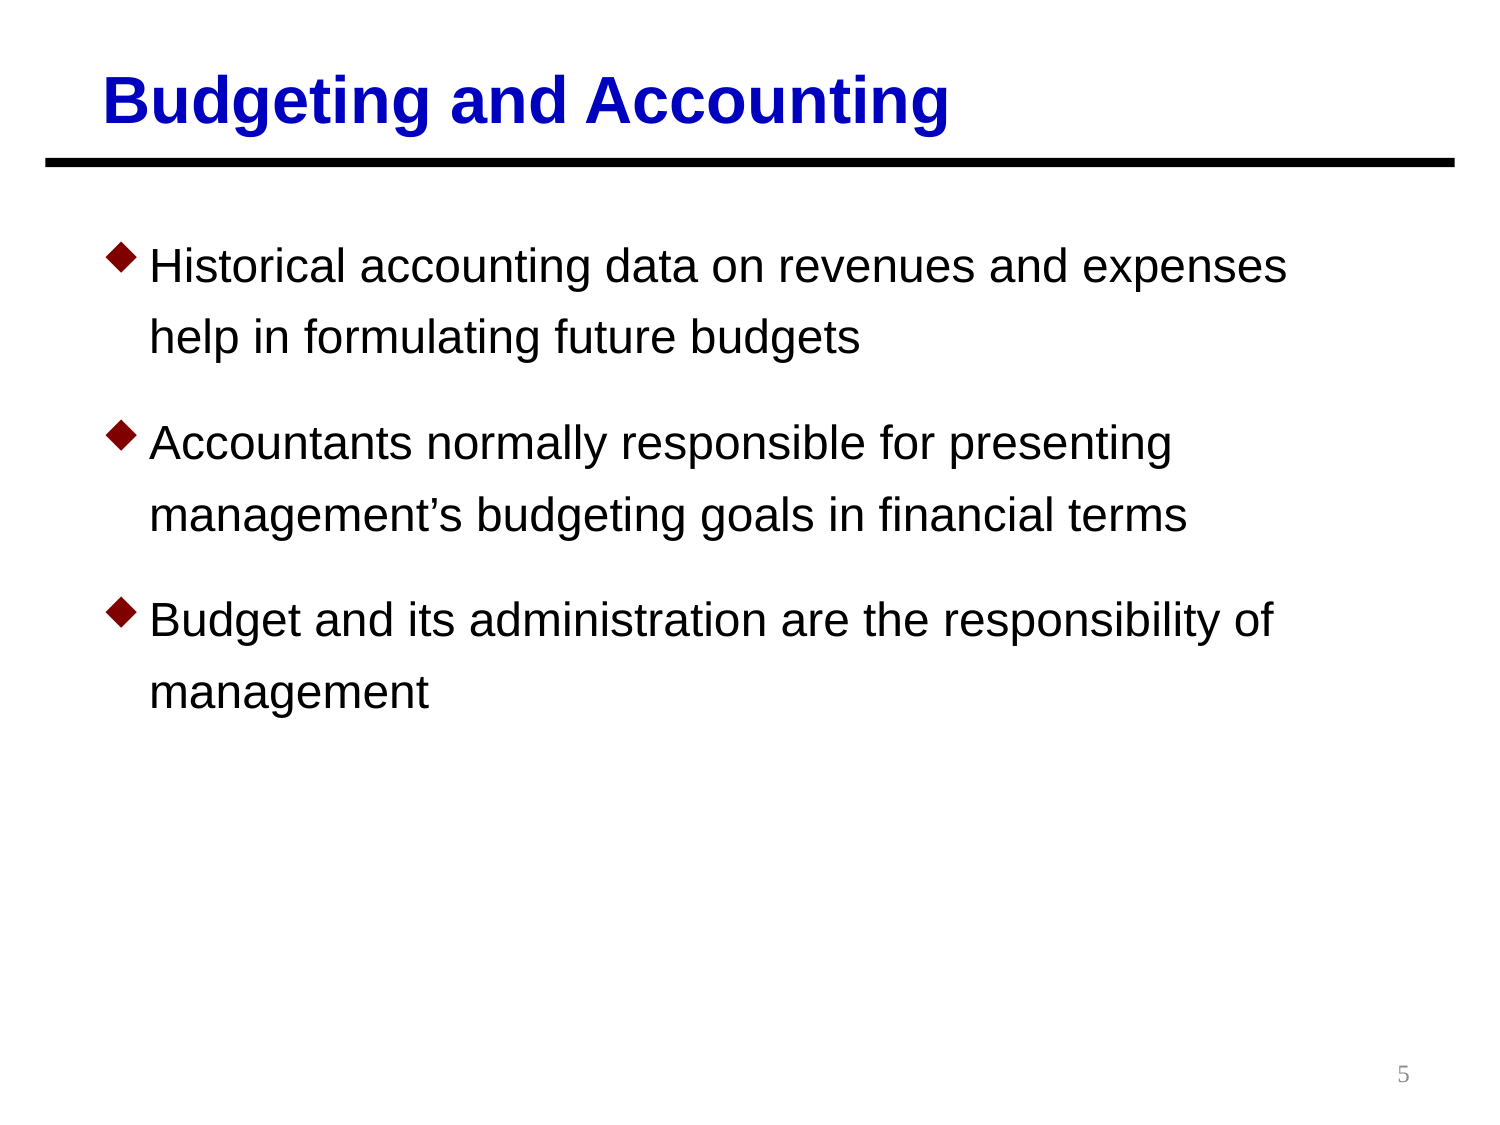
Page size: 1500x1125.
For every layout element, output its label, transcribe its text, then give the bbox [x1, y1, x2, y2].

text_box Budgeting and Accounting [87, 50, 1450, 142]
slide_number 5 [1074, 1042, 1425, 1103]
list Historical accounting data on revenues and expenses help in formulating future budgets Accountants normally responsible for presenting management’s budgeting goals in financial terms Budget and its administration are the responsibility of management [87, 212, 1400, 1013]
